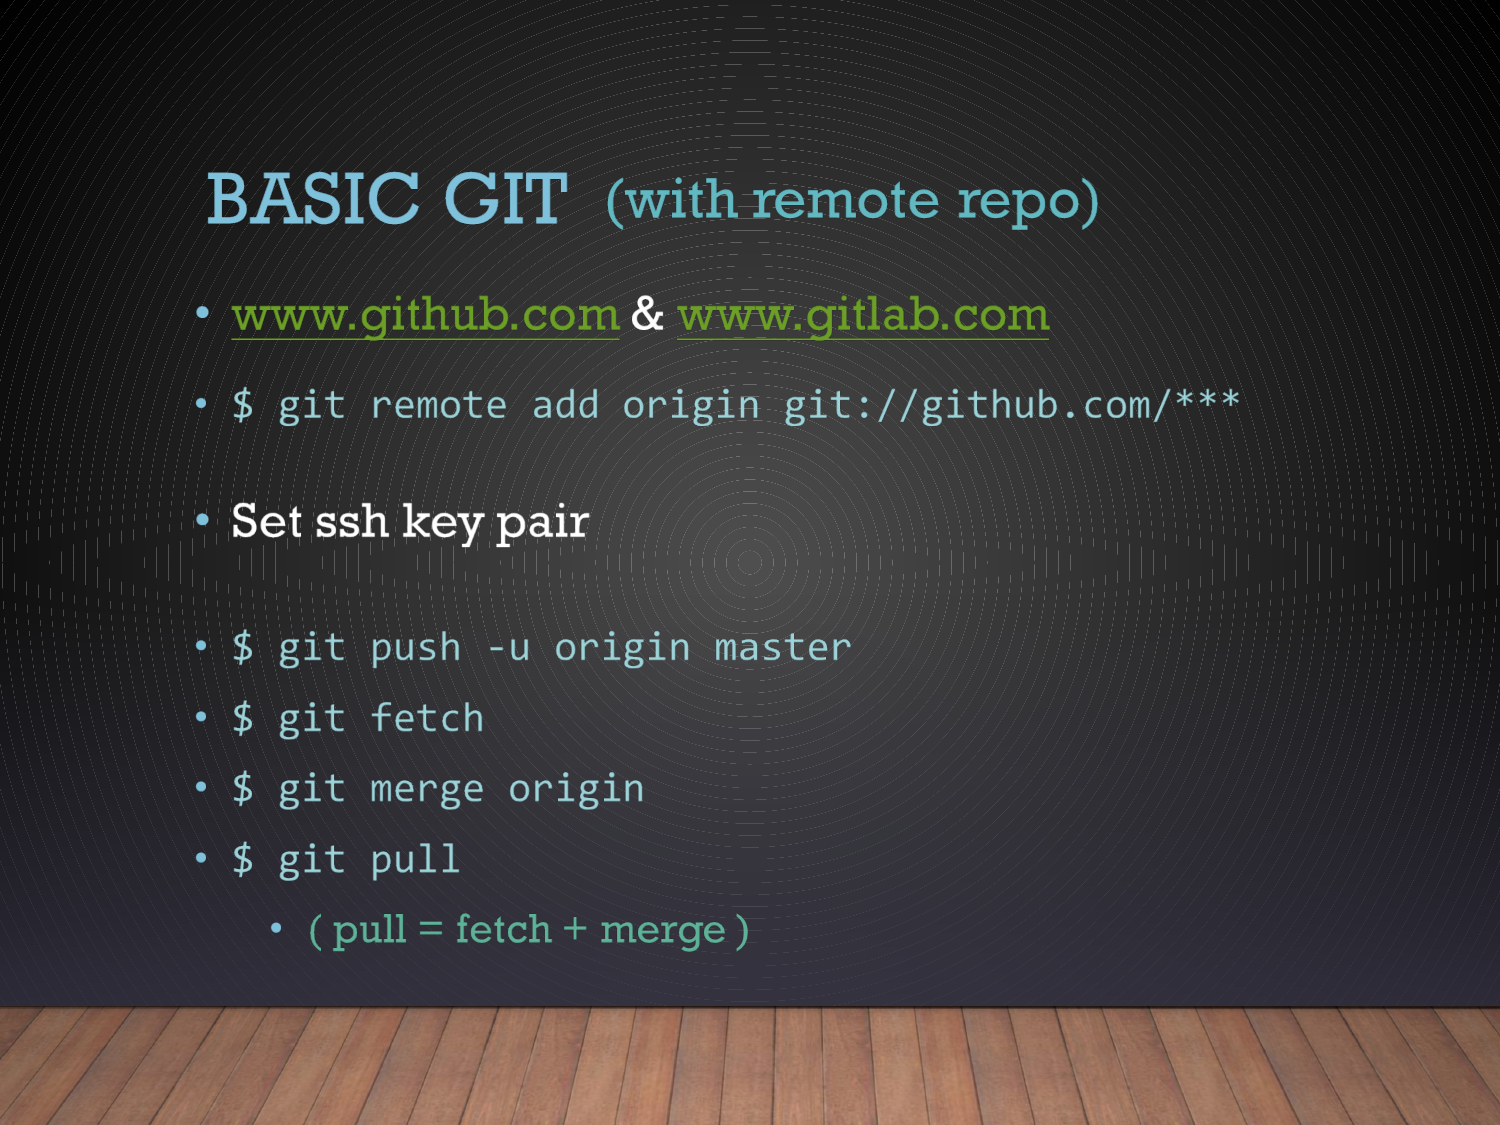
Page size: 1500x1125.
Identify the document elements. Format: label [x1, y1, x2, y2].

picture [0, 115, 1500, 1125]
